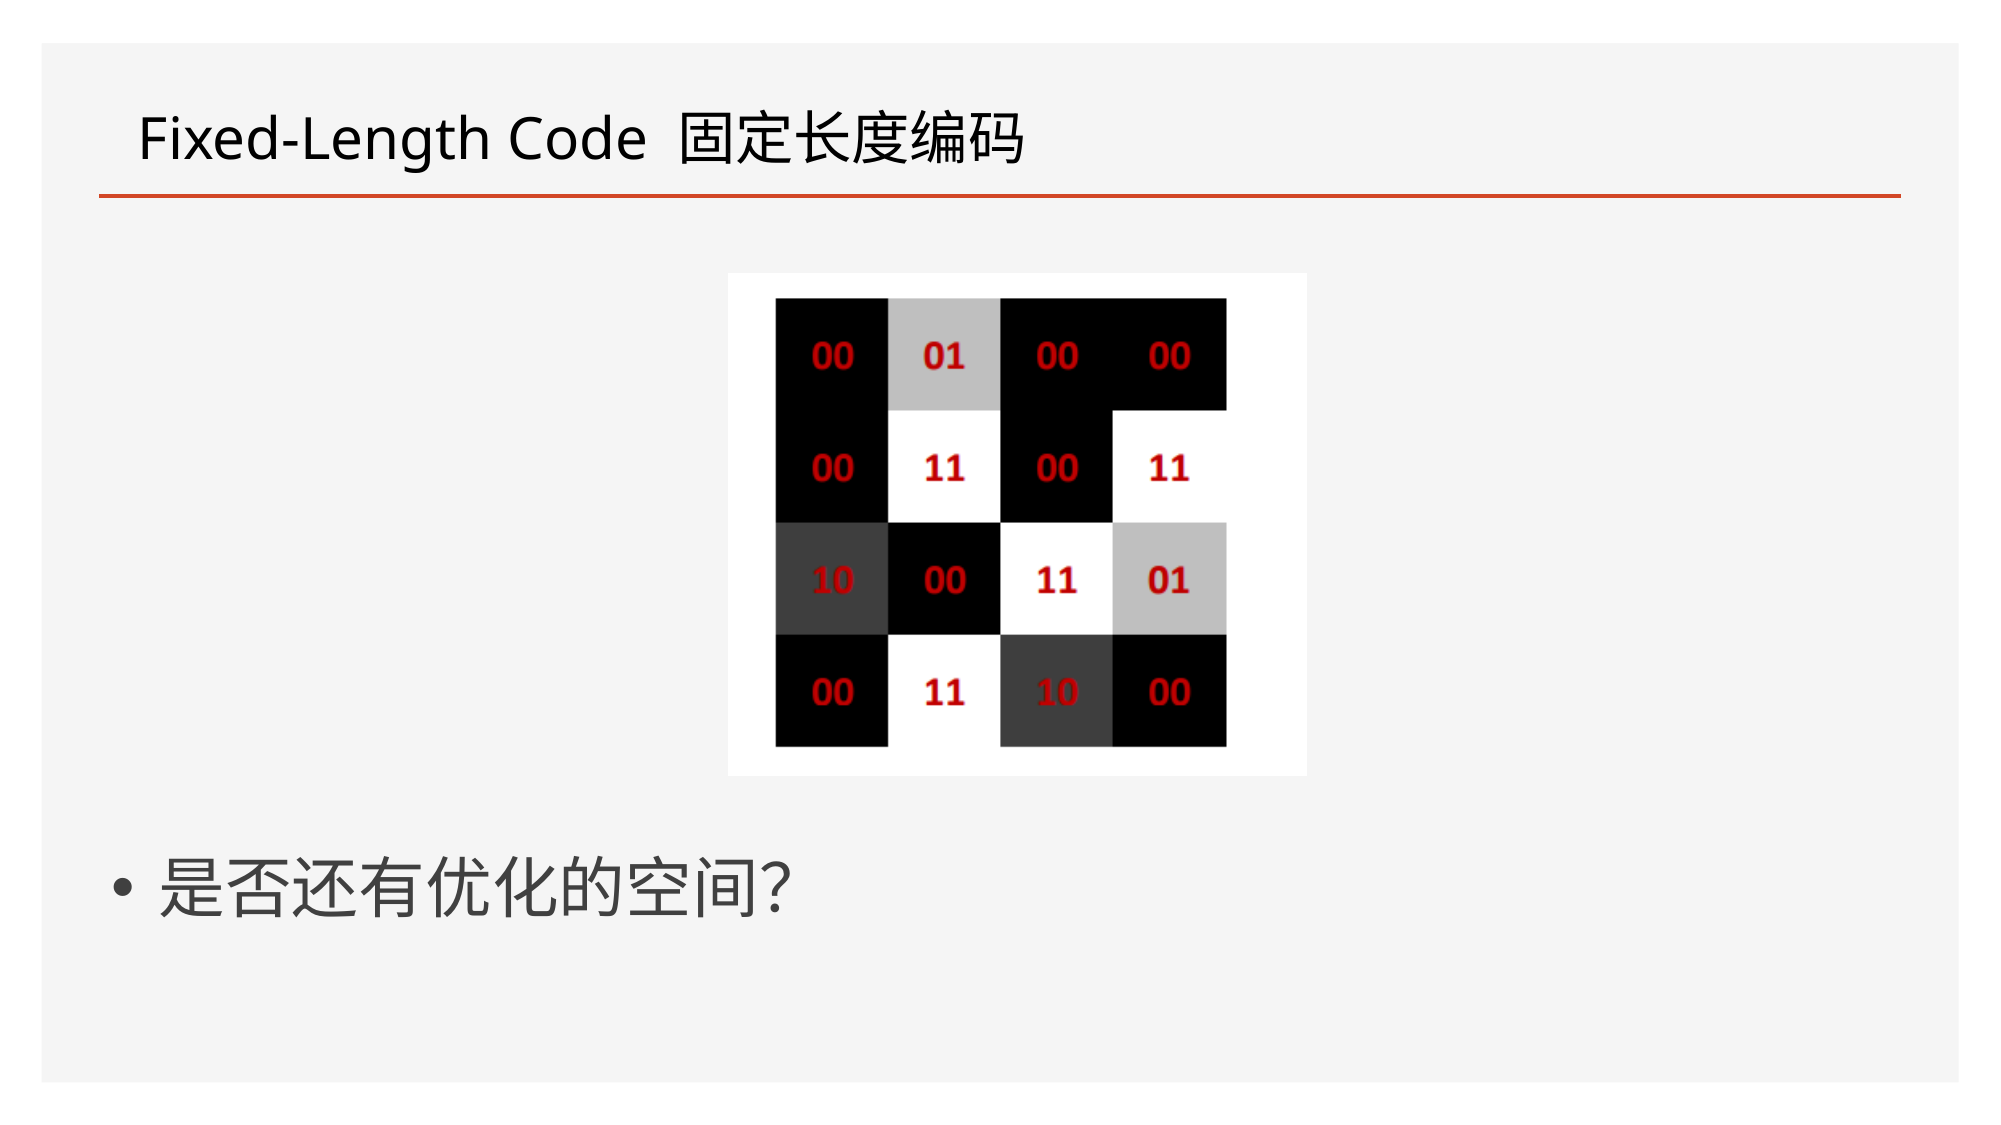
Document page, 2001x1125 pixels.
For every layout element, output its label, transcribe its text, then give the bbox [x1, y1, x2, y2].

picture [728, 273, 1307, 776]
list 是否还有优化的空间？ [96, 798, 1798, 1052]
title Fixed-Length Code 固定长度编码 [85, 73, 1214, 179]
